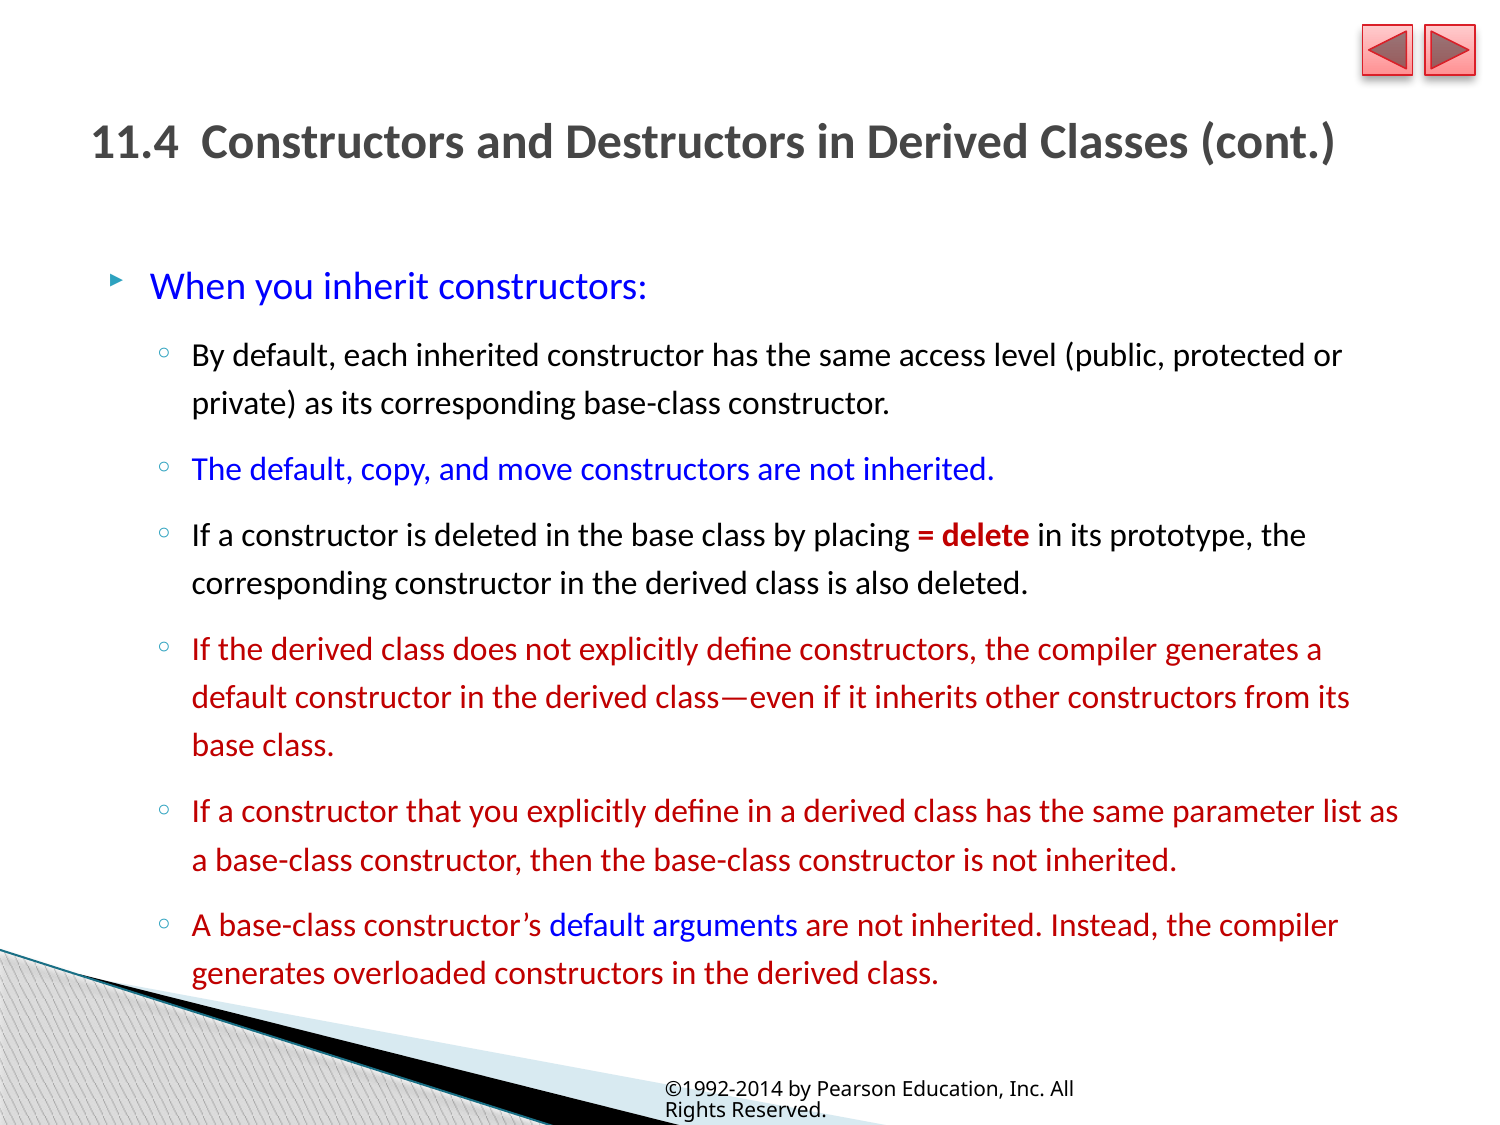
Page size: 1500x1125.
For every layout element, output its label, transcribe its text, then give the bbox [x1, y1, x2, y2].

footer ©1992-2014 by Pearson Education, Inc. All Rights Reserved. [650, 1051, 1105, 1112]
title 11.4 Constructors and Destructors in Derived Classes (cont.) [75, 45, 1425, 233]
list When you inherit constructors: By default, each inherited constructor has the same access level (public, protected or private) as its corresponding base-class constructor. The default, copy, and move constructors are not inherited. If a constructor is deleted in the base class by placing = delete in its prototype, the corresponding constructor in the derived class is also deleted. If the derived class does not explicitly define constructors, the compiler generates a default constructor in the derived class—even if it inherits other constructors from its base class. If a constructor that you explicitly define in a derived class has the same parameter list as a base-class constructor, then the base-class constructor is not inherited. A base-class constructor’s default arguments are not inherited. Instead, the compiler generates overloaded constructors in the derived class. [75, 242, 1425, 1000]
